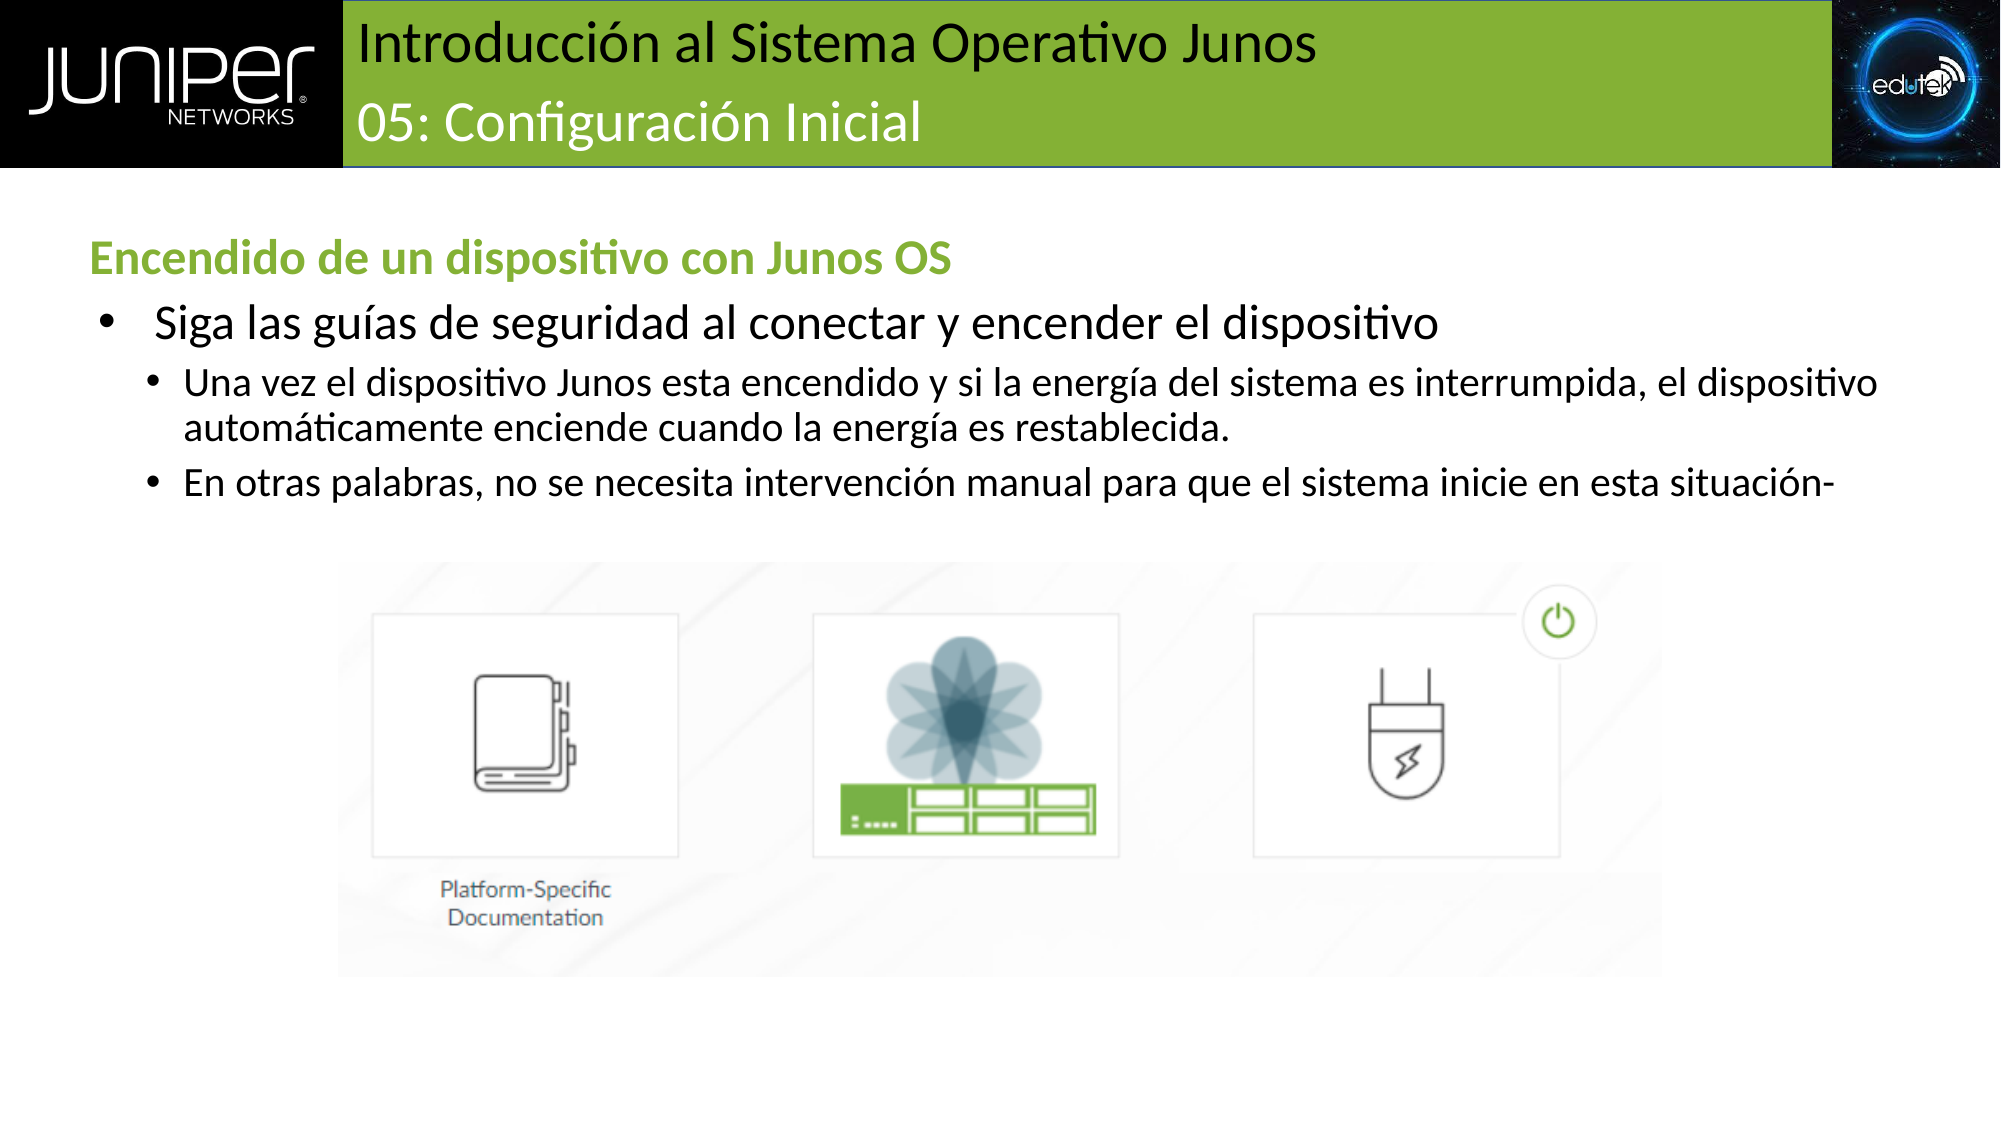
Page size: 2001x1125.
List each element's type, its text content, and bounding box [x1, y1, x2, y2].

picture [337, 562, 1662, 977]
list Encendido de un dispositivo con Junos OS Siga las guías de seguridad al conectar y encender el dispositivo Una vez el dispositivo Junos esta encendido y si la energía del sistema es interrumpida, el dispositivo automáticamente enciende cuando la energía es restablecida. En otras palabras, no se necesita intervención manual para que el sistema inicie en esta situación- [74, 224, 1926, 938]
list 05: Configuración Inicial [342, 83, 1606, 168]
picture [0, 0, 343, 168]
picture [1832, 84, 2000, 168]
title Introducción al Sistema Operativo Junos [342, 3, 2000, 84]
